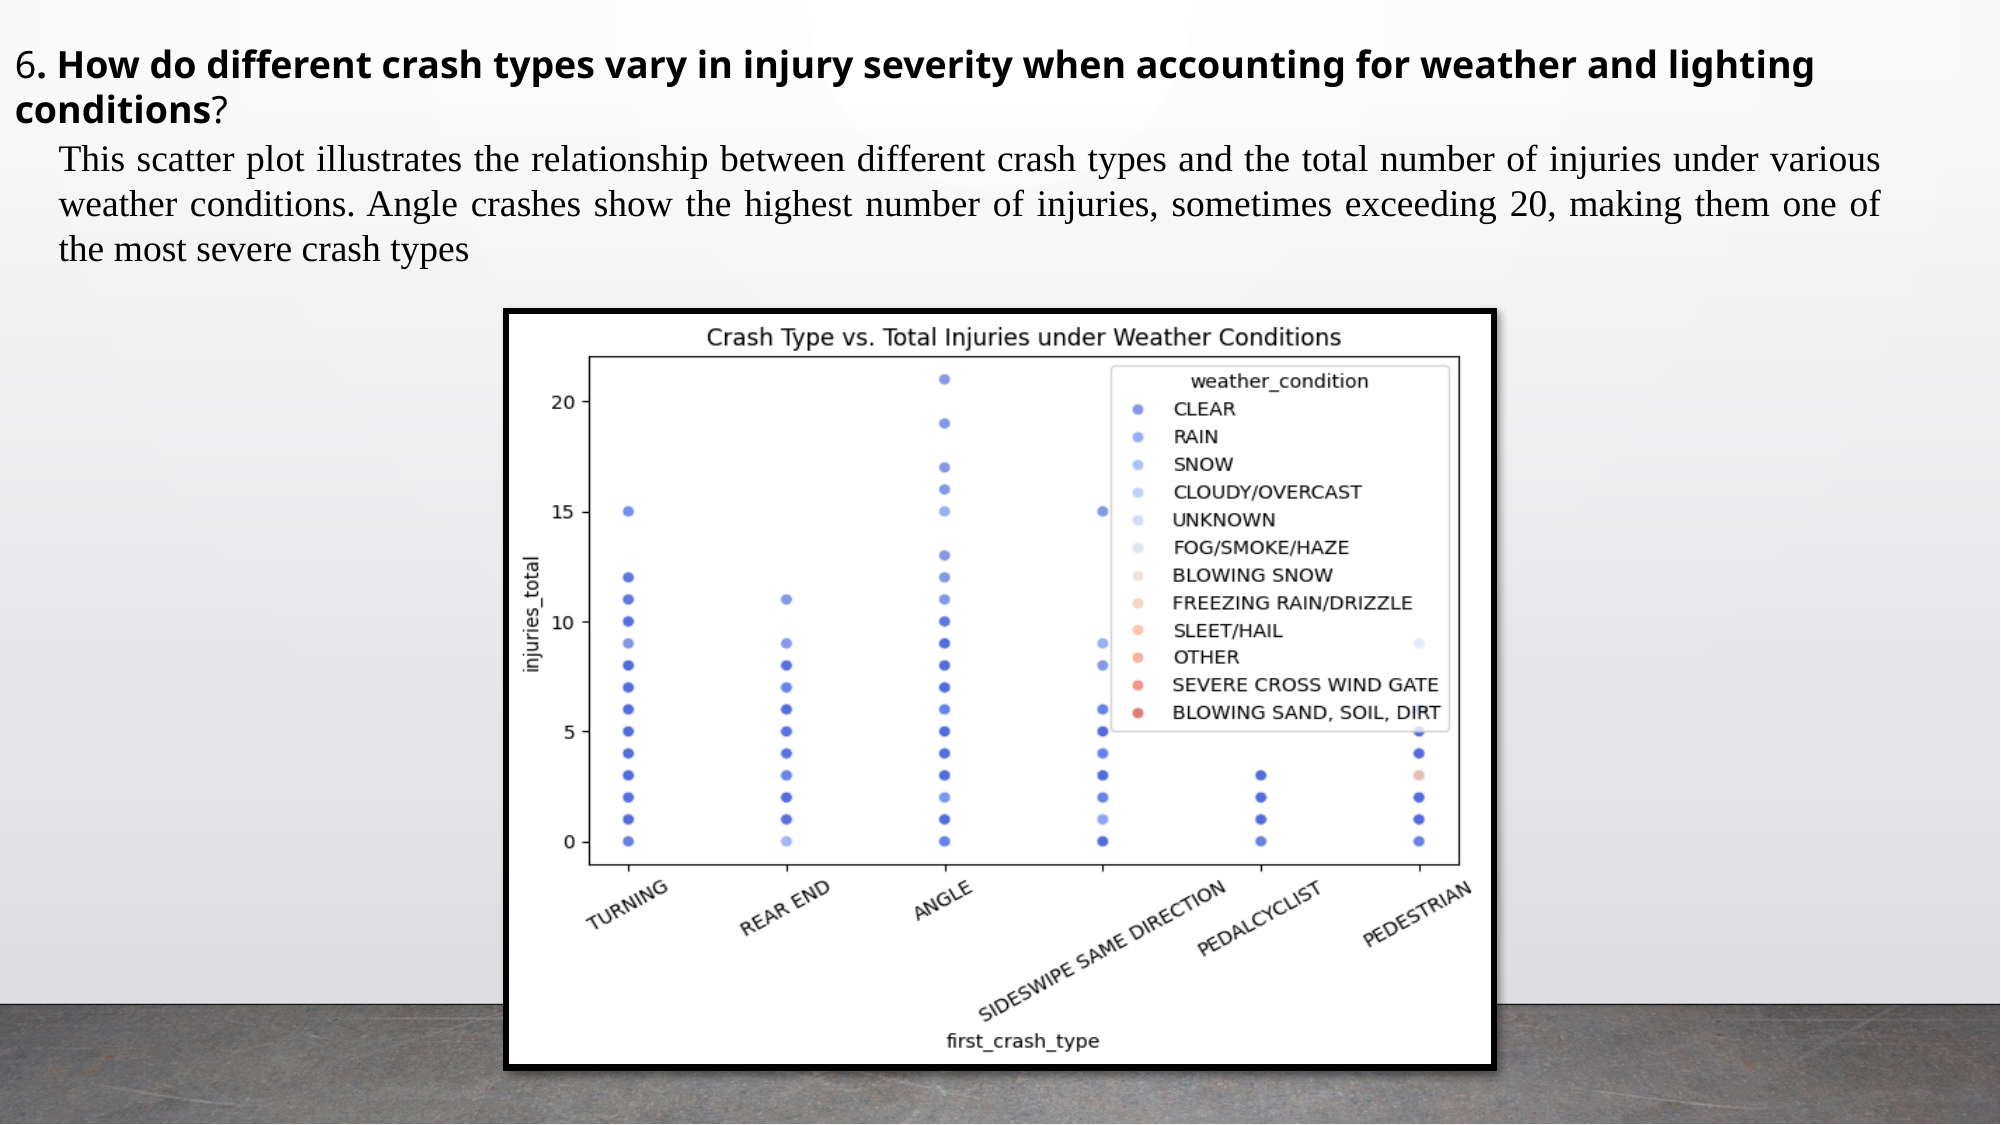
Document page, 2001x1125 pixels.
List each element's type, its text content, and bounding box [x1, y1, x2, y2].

picture [509, 313, 1491, 1065]
text_box 6. How do different crash types vary in injury severity when accounting for weather and lighting conditions? [0, 34, 1899, 139]
picture [0, 1004, 2000, 1124]
text_box This scatter plot illustrates the relationship between different crash types and the total number of injuries under various weather conditions. Angle crashes show the highest number of injuries, sometimes exceeding 20, making them one of the most severe crash types [43, 126, 1899, 276]
